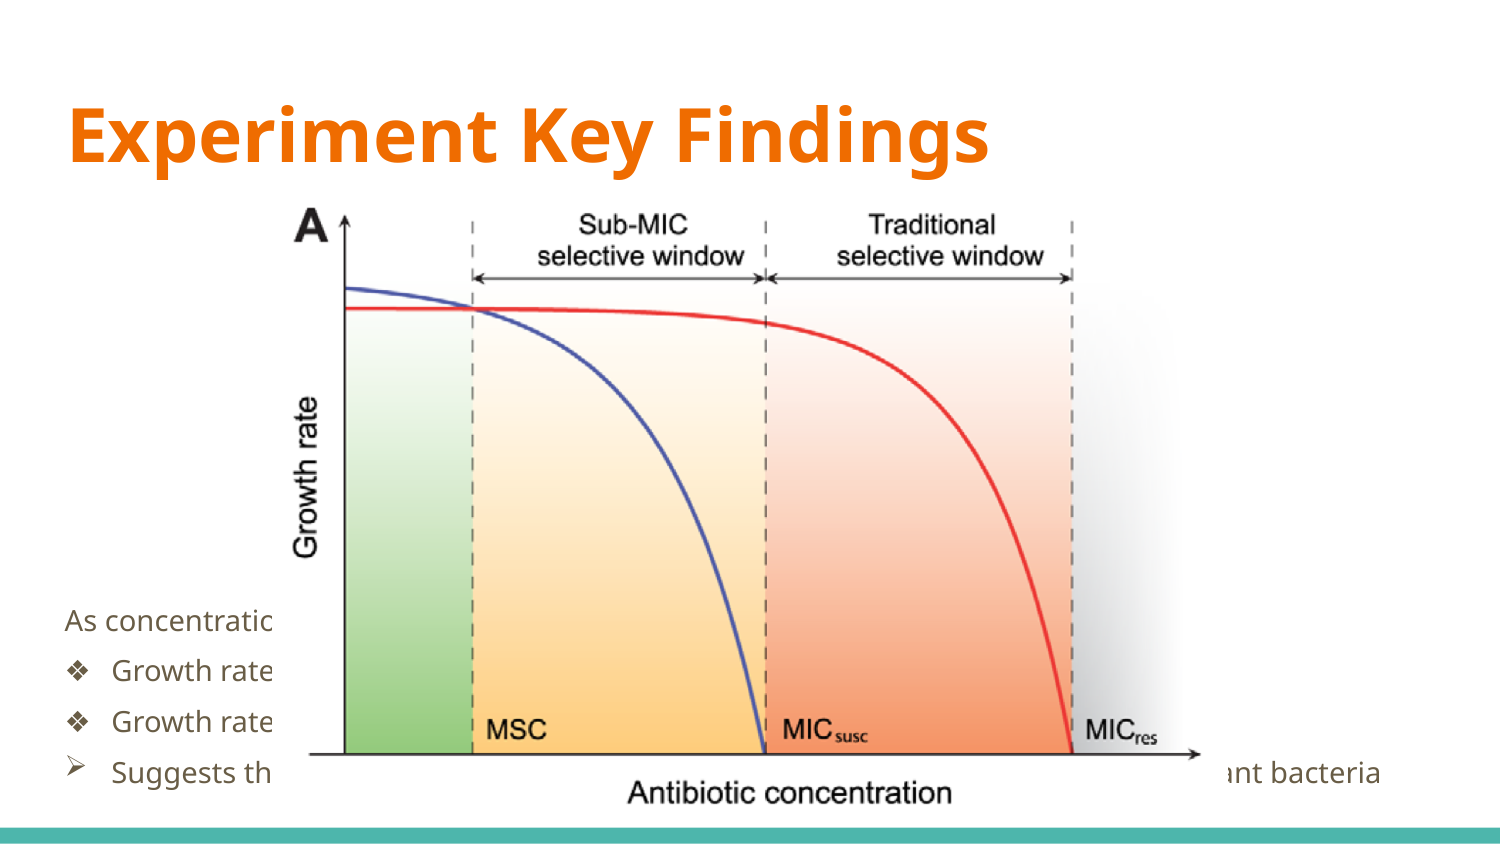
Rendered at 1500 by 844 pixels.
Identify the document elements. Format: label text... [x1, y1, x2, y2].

list As concentrations falls from MSC concentration: Growth rate of susceptible strain was slowing increasing Growth rate of resistant strain was almost plateau Suggests that low level of antibiotic concentration give rises to new resistant mutant bacteria [49, 602, 267, 820]
list As concentrations falls from MSC concentration: Growth rate of susceptible strain was slowing increasing Growth rate of resistant strain was almost plateau Suggests that low level of antibiotic concentration give rises to new resistant mutant bacteria [1233, 602, 1500, 820]
title Experiment Key Findings [51, 72, 1449, 189]
picture [272, 188, 1228, 818]
